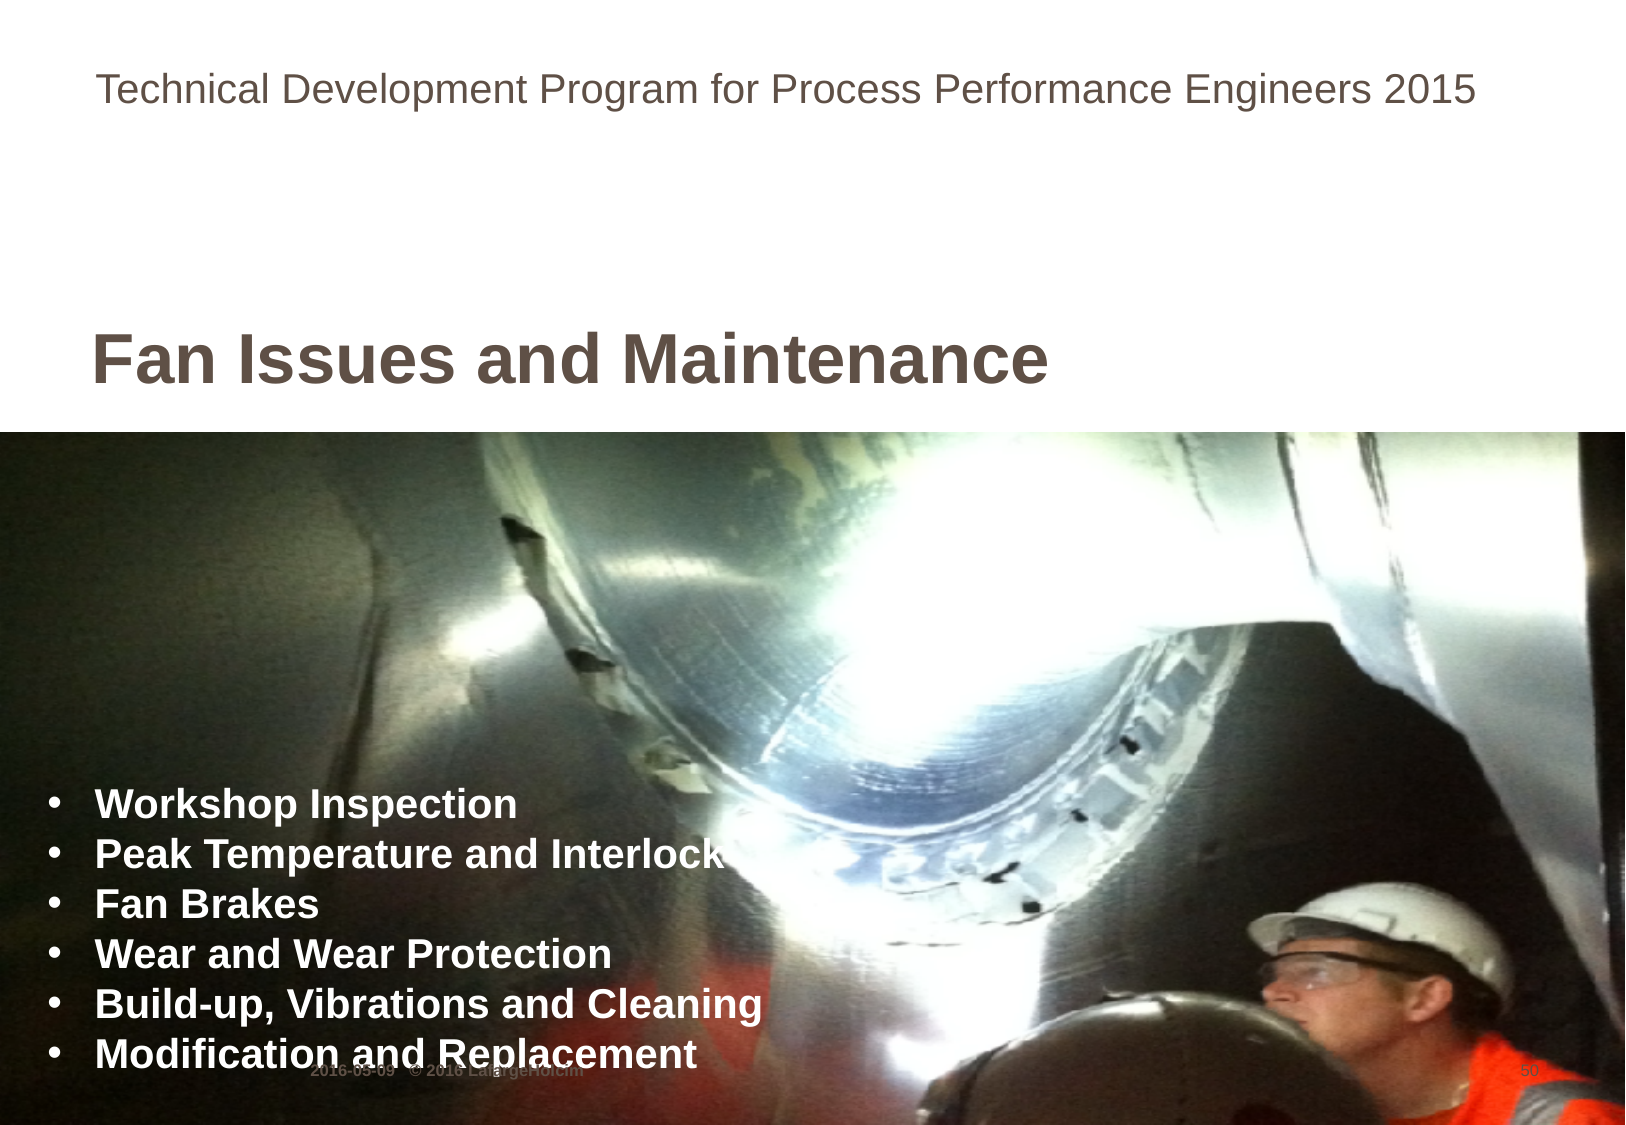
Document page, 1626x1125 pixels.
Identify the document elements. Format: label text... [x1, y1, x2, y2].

picture [0, 432, 1625, 1125]
text_box Fan Issues and Maintenance [91, 318, 1534, 429]
text_box Technical Development Program for Process Performance Engineers 2015 [95, 62, 1557, 197]
